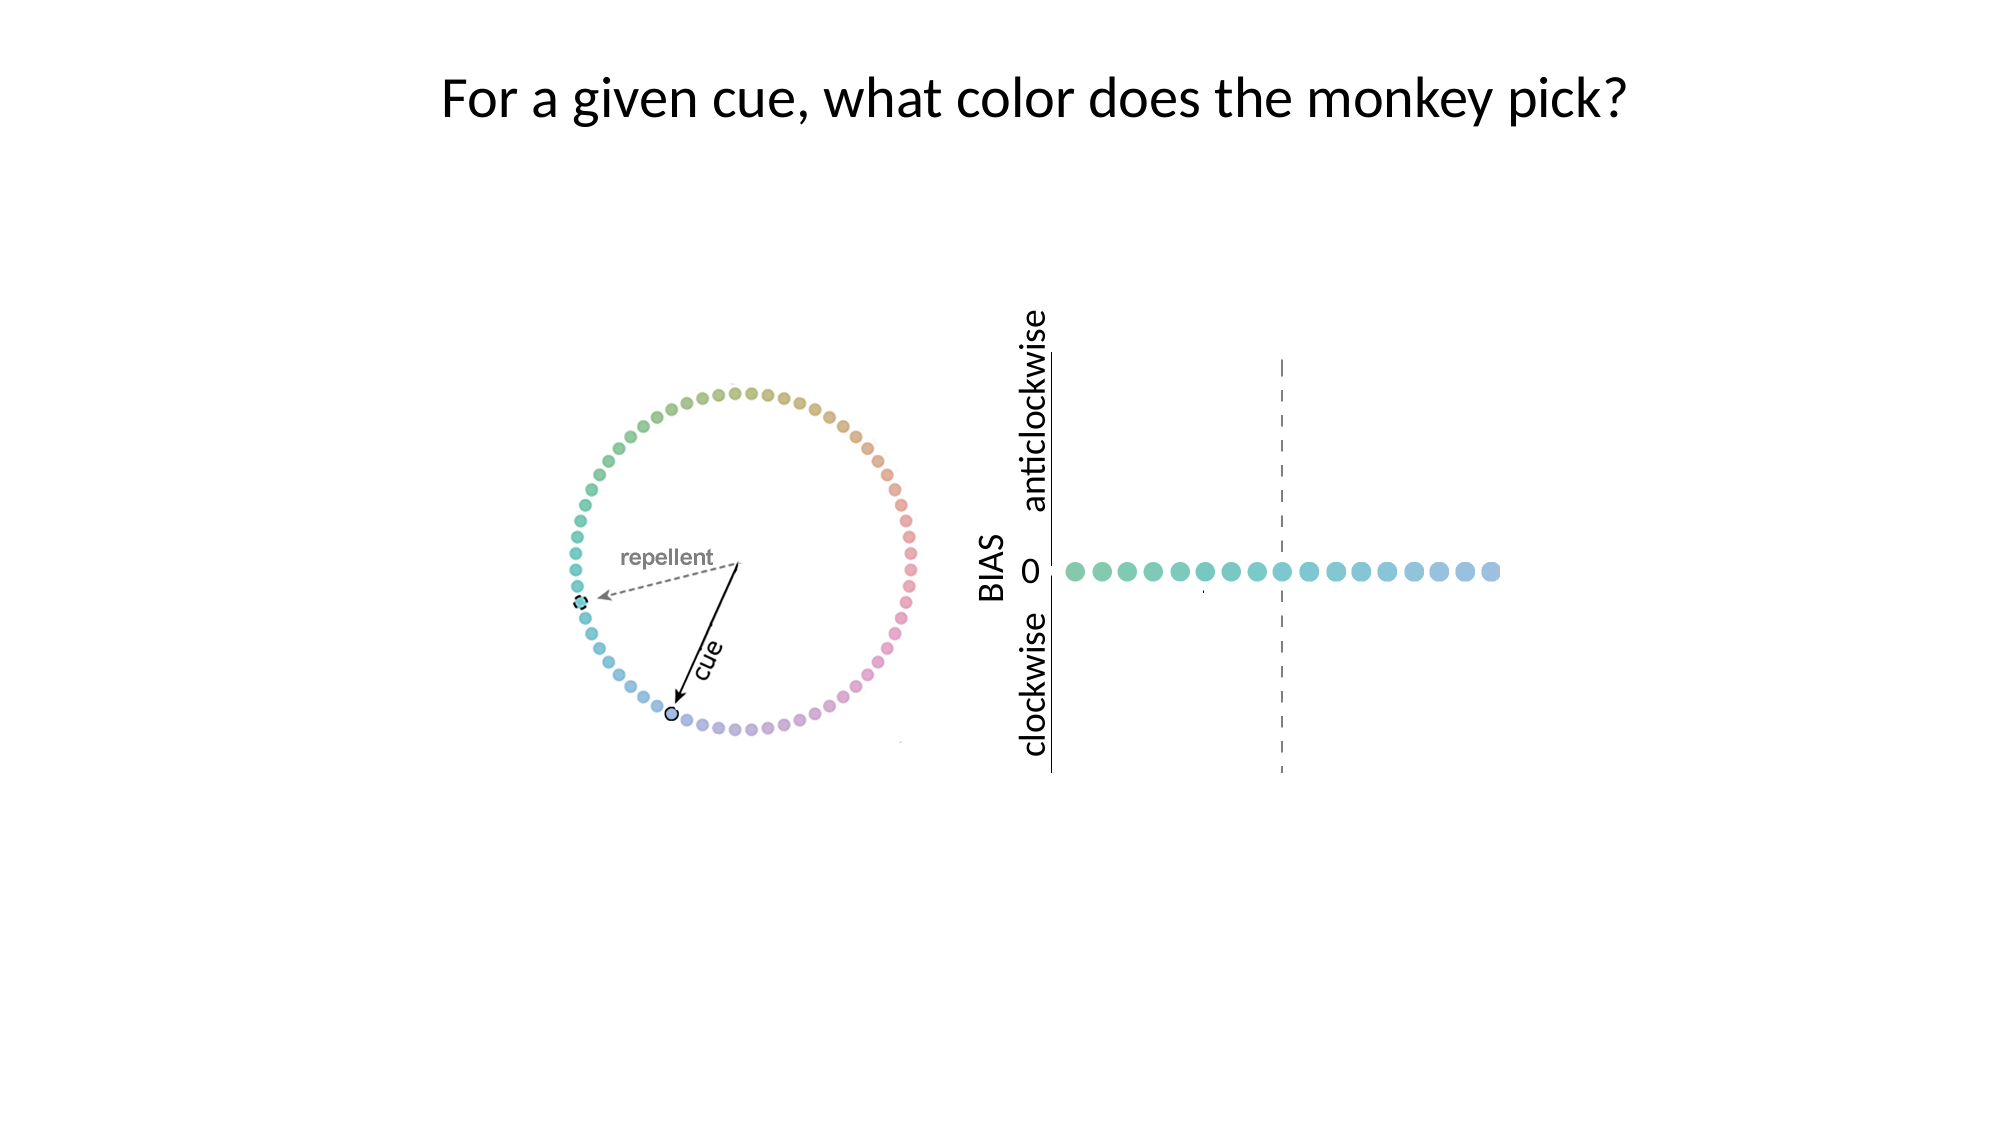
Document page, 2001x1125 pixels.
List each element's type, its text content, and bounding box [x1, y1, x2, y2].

text_box anticlockwise [999, 292, 1060, 352]
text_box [499, 352, 1500, 773]
text_box For a given cue, what color does the monkey pick? [426, 52, 1695, 137]
